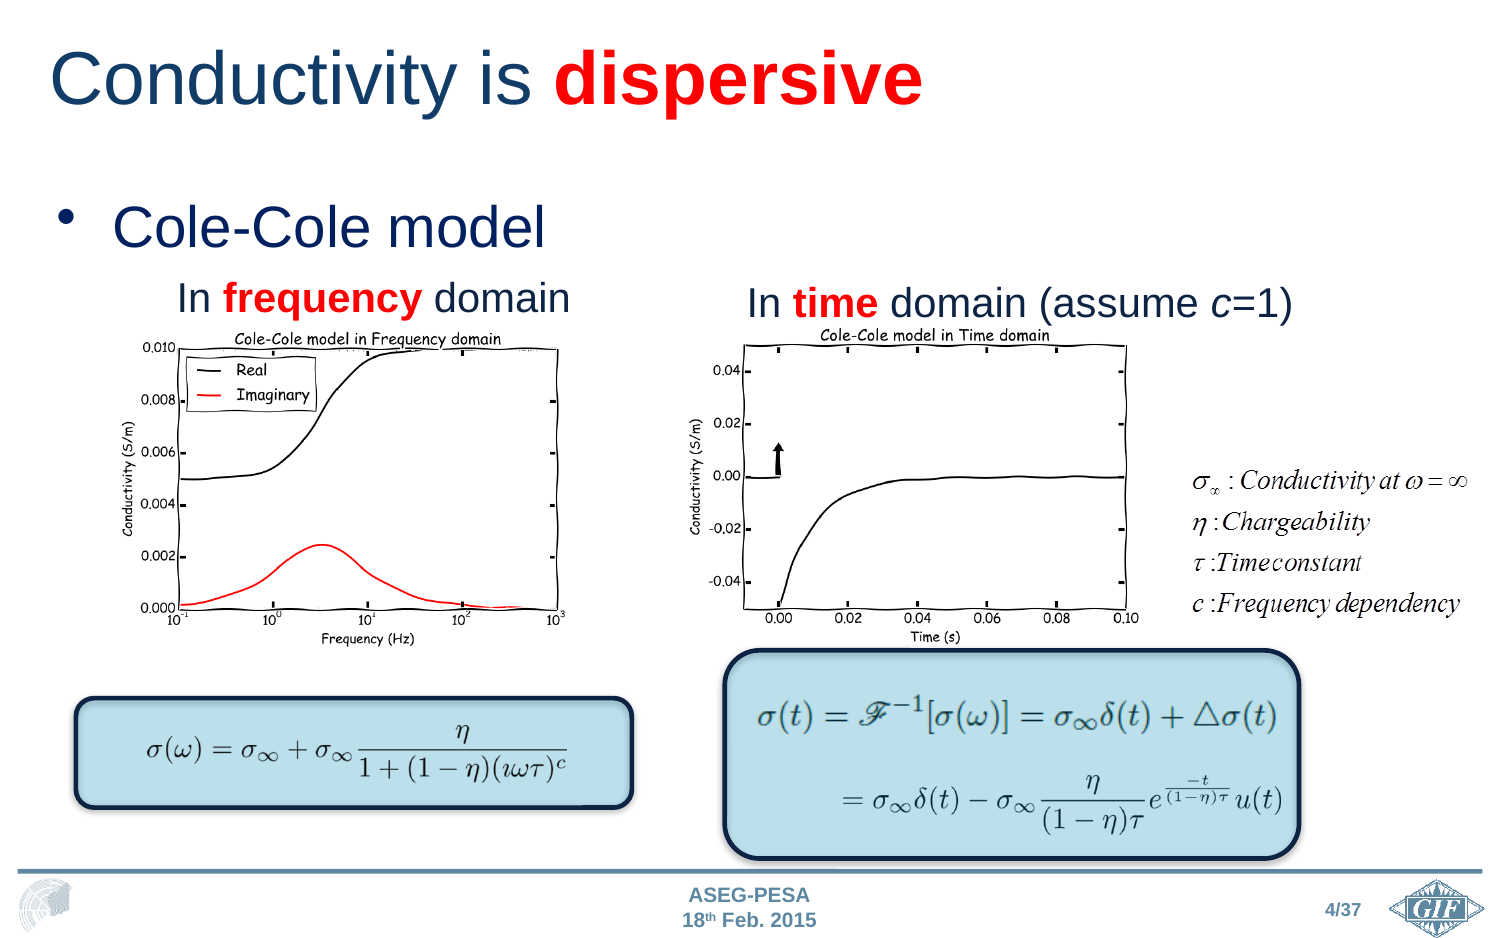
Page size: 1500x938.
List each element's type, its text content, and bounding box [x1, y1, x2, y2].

list Cole-Cole model [41, 181, 1471, 835]
text_box In time domain (assume c=1) [730, 266, 1428, 346]
title Conductivity is dispersive [34, 22, 1471, 115]
picture [1387, 878, 1485, 938]
picture [1188, 462, 1471, 623]
picture [109, 314, 573, 651]
picture [681, 311, 1160, 651]
text_box In frequency domain [159, 261, 858, 341]
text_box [724, 650, 1300, 859]
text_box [75, 697, 633, 808]
